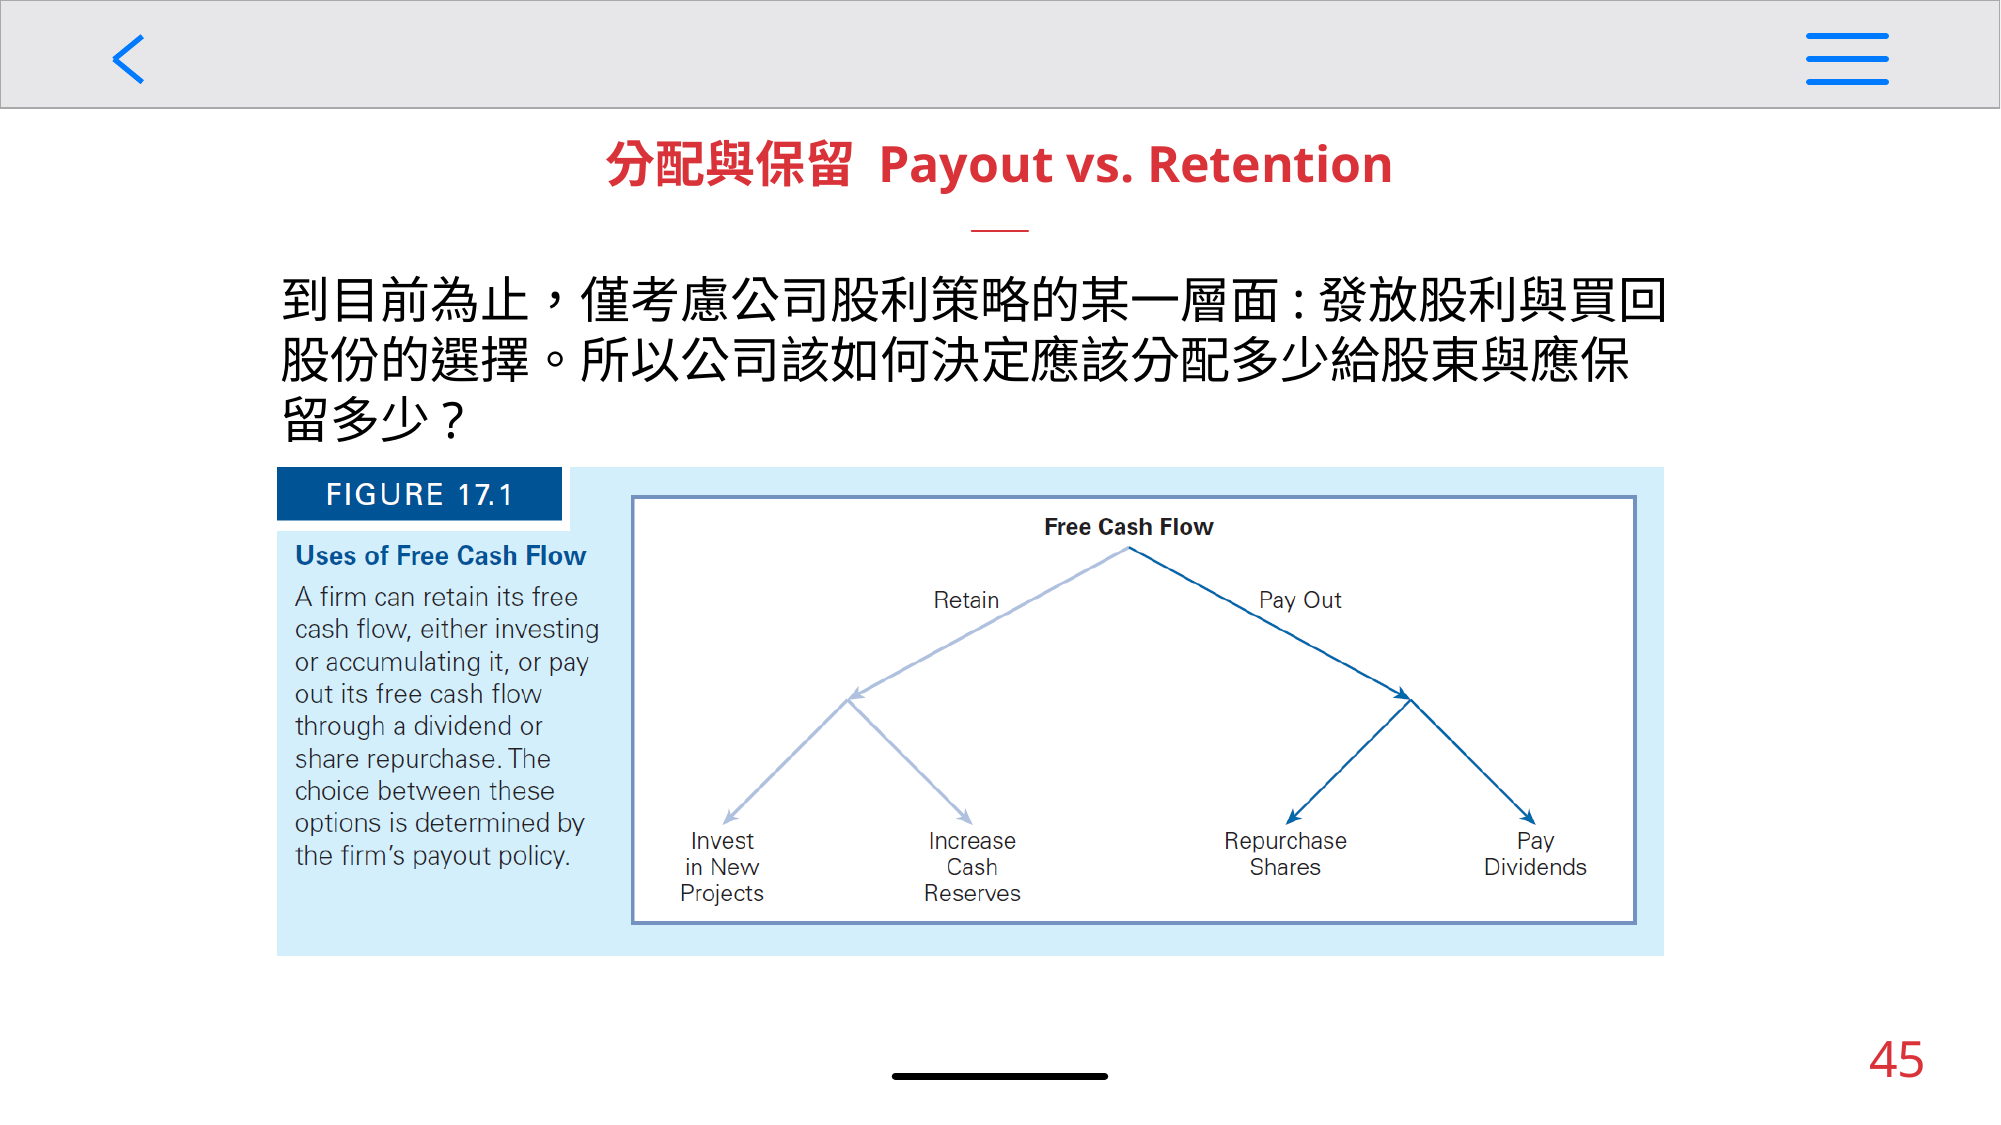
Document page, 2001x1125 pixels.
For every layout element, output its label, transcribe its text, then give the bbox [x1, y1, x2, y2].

text_box 到目前為止，僅考慮公司股利策略的某一層面:發放股利與買回 股份的選擇。所以公司該如何決定應該分配多少給股東與應保 留多少? [266, 261, 1684, 456]
picture [272, 458, 1671, 961]
text_box 45 [1795, 1020, 2000, 1096]
text_box 分配與保留 Payout vs. Retention [555, 124, 1445, 200]
